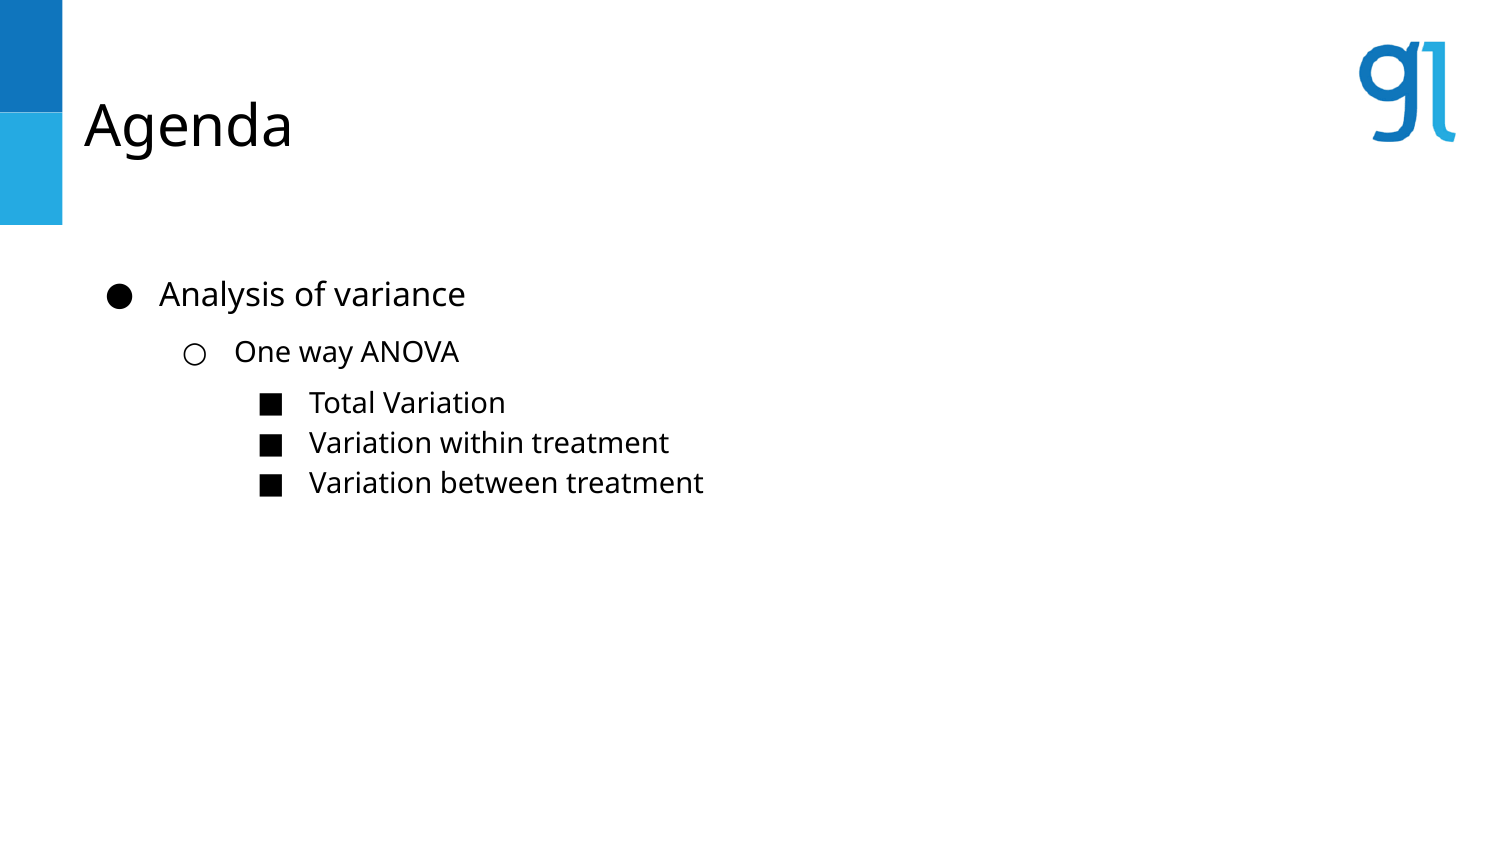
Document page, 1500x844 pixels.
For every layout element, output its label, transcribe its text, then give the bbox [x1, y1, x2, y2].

list Analysis of variance One way ANOVA Total Variation Variation within treatment Variation between treatment [69, 257, 1273, 816]
picture [1331, 17, 1482, 167]
title Agenda [69, 72, 1175, 167]
